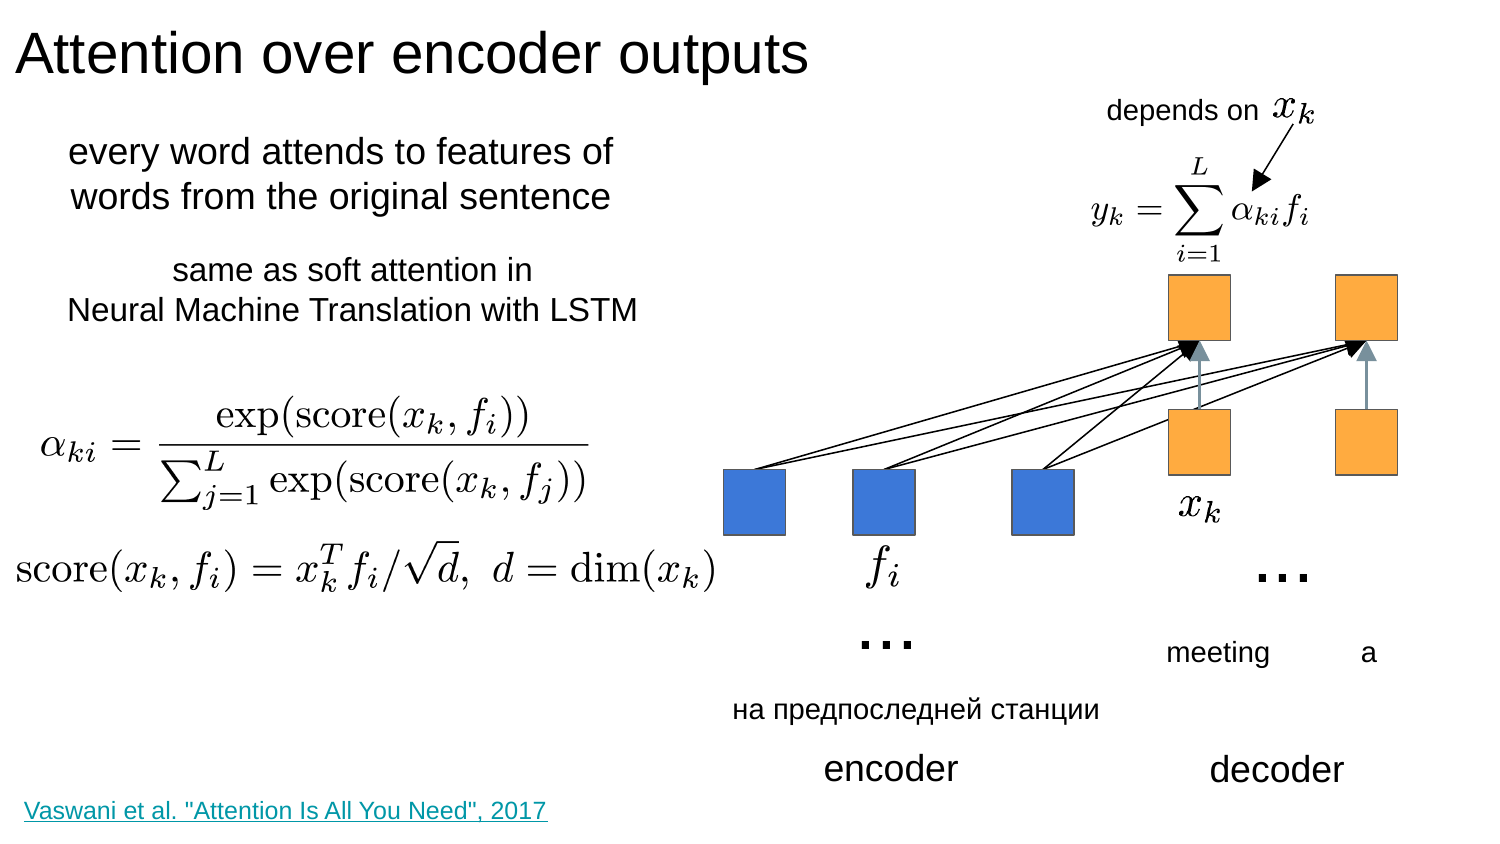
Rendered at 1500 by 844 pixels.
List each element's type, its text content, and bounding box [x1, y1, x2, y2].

picture [1091, 157, 1309, 262]
text_box ... [1237, 492, 1349, 587]
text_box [1042, 340, 1367, 470]
text_box depends on [1091, 76, 1290, 132]
text_box [1168, 275, 1231, 338]
text_box decoder [1178, 729, 1376, 796]
text_box every word attends to features of words from the original sentence [41, 112, 640, 233]
picture [1273, 97, 1314, 125]
text_box same as soft attention in Neural Machine Translation with LSTM [10, 233, 696, 299]
text_box [1371, 409, 1398, 475]
text_box ... [840, 559, 953, 653]
text_box [852, 479, 916, 535]
text_box [1011, 479, 1074, 535]
picture [1179, 496, 1220, 523]
text_box encoder [801, 728, 981, 795]
text_box Vaswani et al. "Attention Is All You Need", 2017 [8, 779, 607, 835]
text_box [883, 340, 1041, 470]
picture [16, 540, 715, 592]
text_box [1335, 275, 1398, 341]
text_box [1251, 123, 1294, 192]
title Attention over encoder outputs [0, 0, 1398, 94]
picture [41, 394, 589, 510]
text_box [723, 469, 786, 535]
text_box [754, 340, 882, 470]
text_box meeting a [1151, 620, 1443, 677]
picture [866, 544, 899, 589]
text_box на предпоследней станции [717, 677, 1127, 734]
